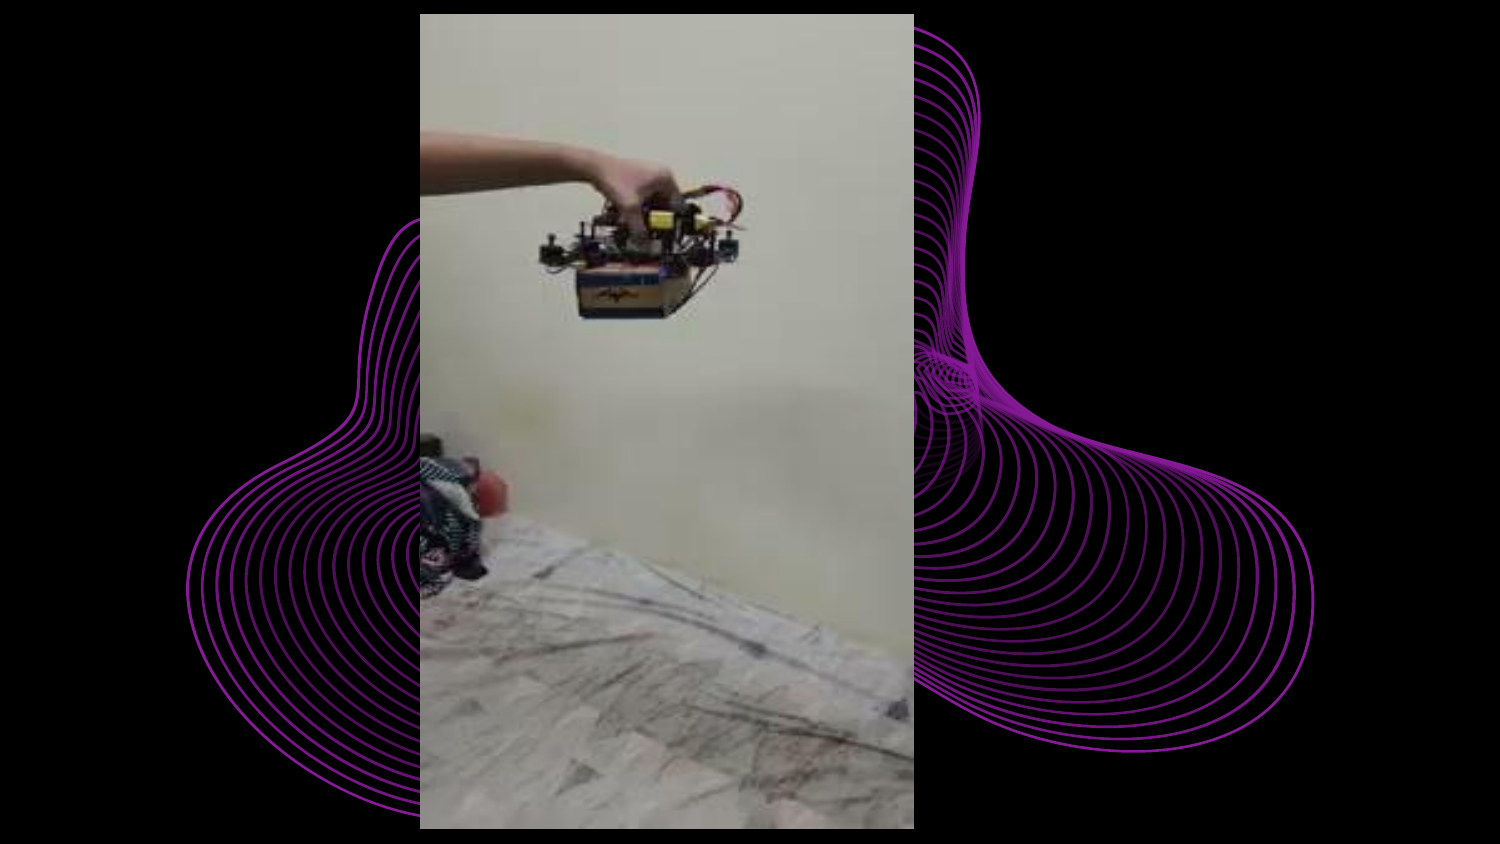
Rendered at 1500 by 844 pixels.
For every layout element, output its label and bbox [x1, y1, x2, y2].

text_box [183, 2, 1317, 832]
picture [419, 14, 914, 829]
